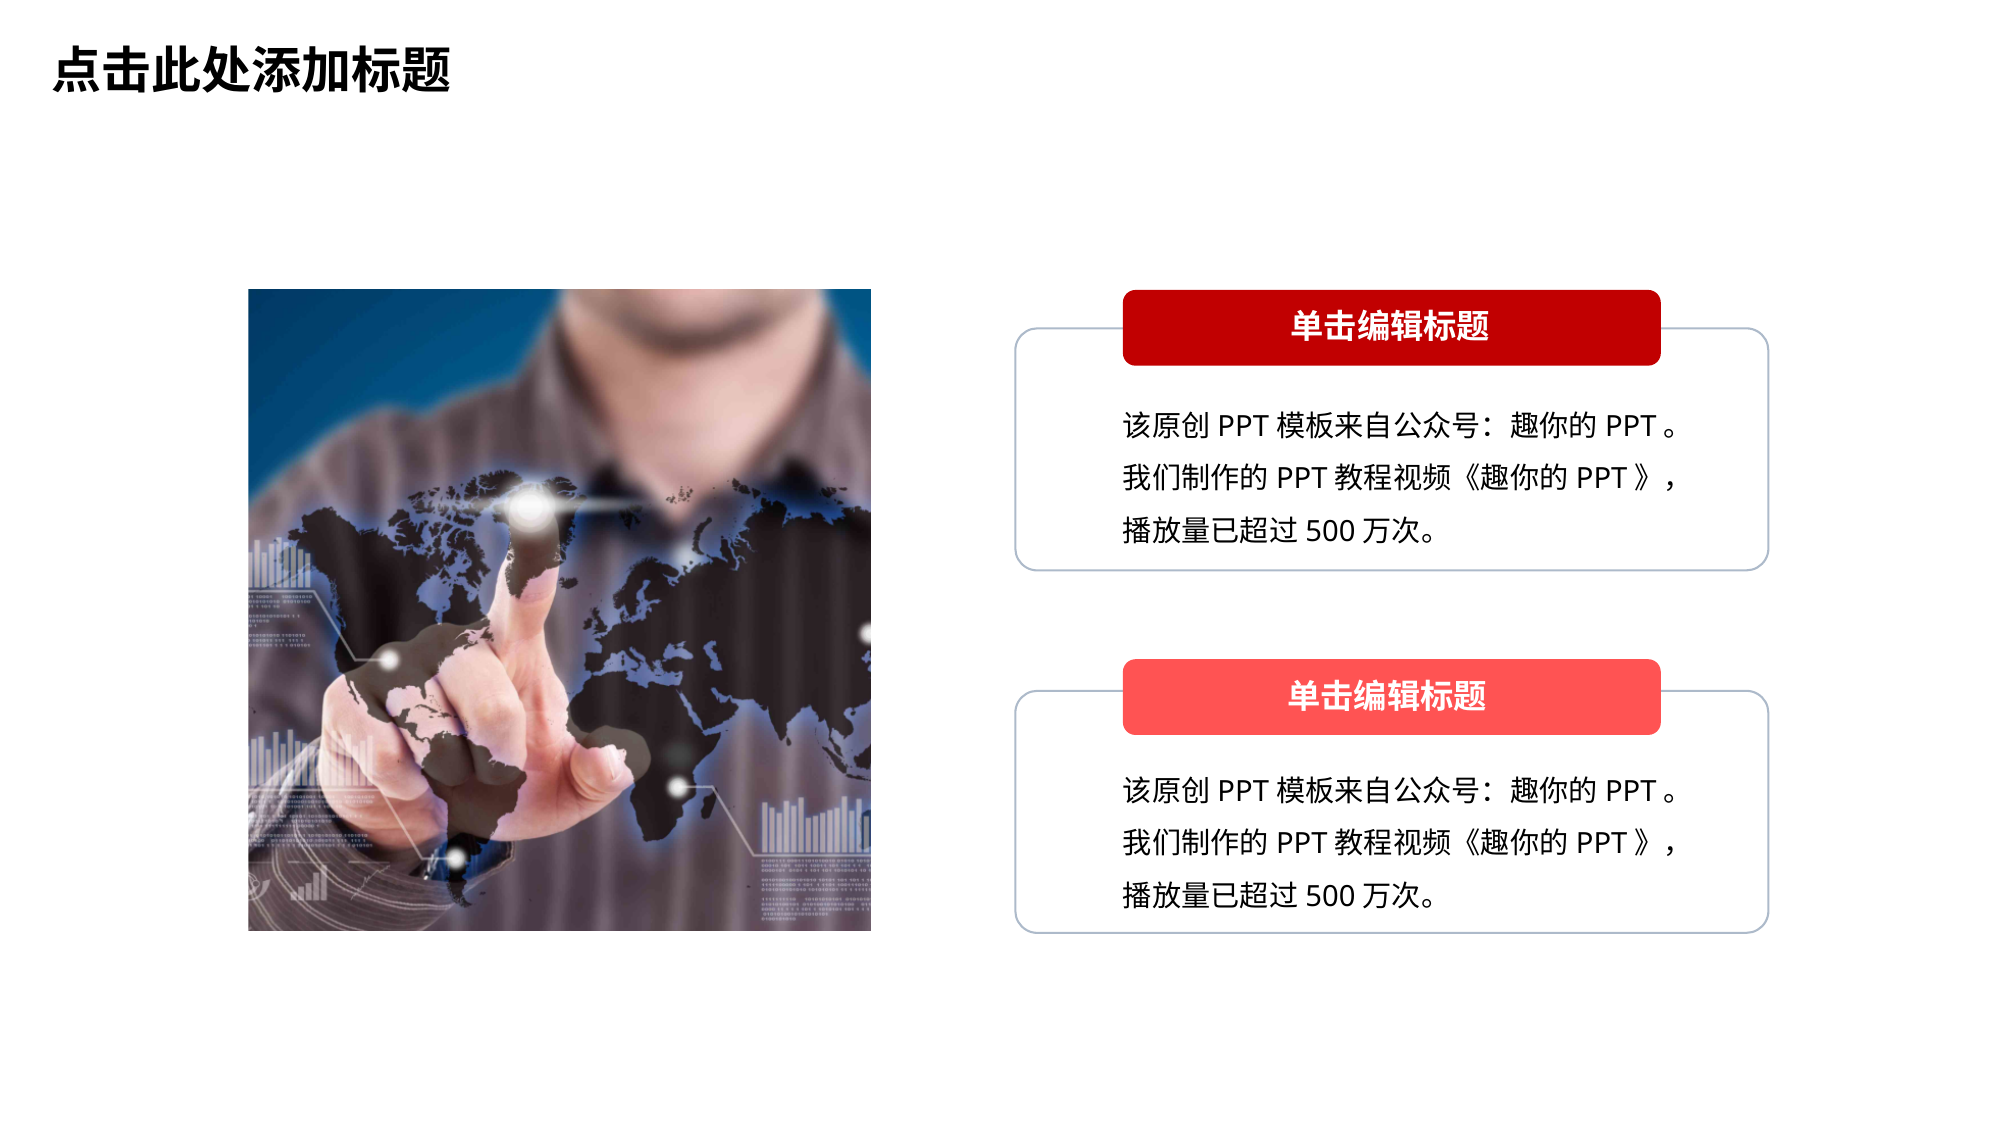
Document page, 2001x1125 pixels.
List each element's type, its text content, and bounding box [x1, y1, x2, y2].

text_box 单击编辑标题 [1160, 298, 1620, 353]
picture [248, 289, 871, 931]
text_box [1121, 658, 1662, 737]
text_box 点击此处添加标题 [36, 31, 475, 106]
text_box [1014, 689, 1770, 934]
text_box 单击编辑标题 [1157, 667, 1617, 723]
text_box 该原创PPT模板来自公众号：趣你的PPT。我们制作的PPT教程视频《趣你的PPT》，播放量已超过500万次。 [1122, 389, 1718, 548]
text_box [1121, 288, 1662, 367]
text_box 该原创PPT模板来自公众号：趣你的PPT。我们制作的PPT教程视频《趣你的PPT》，播放量已超过500万次。 [1122, 754, 1718, 913]
text_box [1014, 327, 1770, 572]
